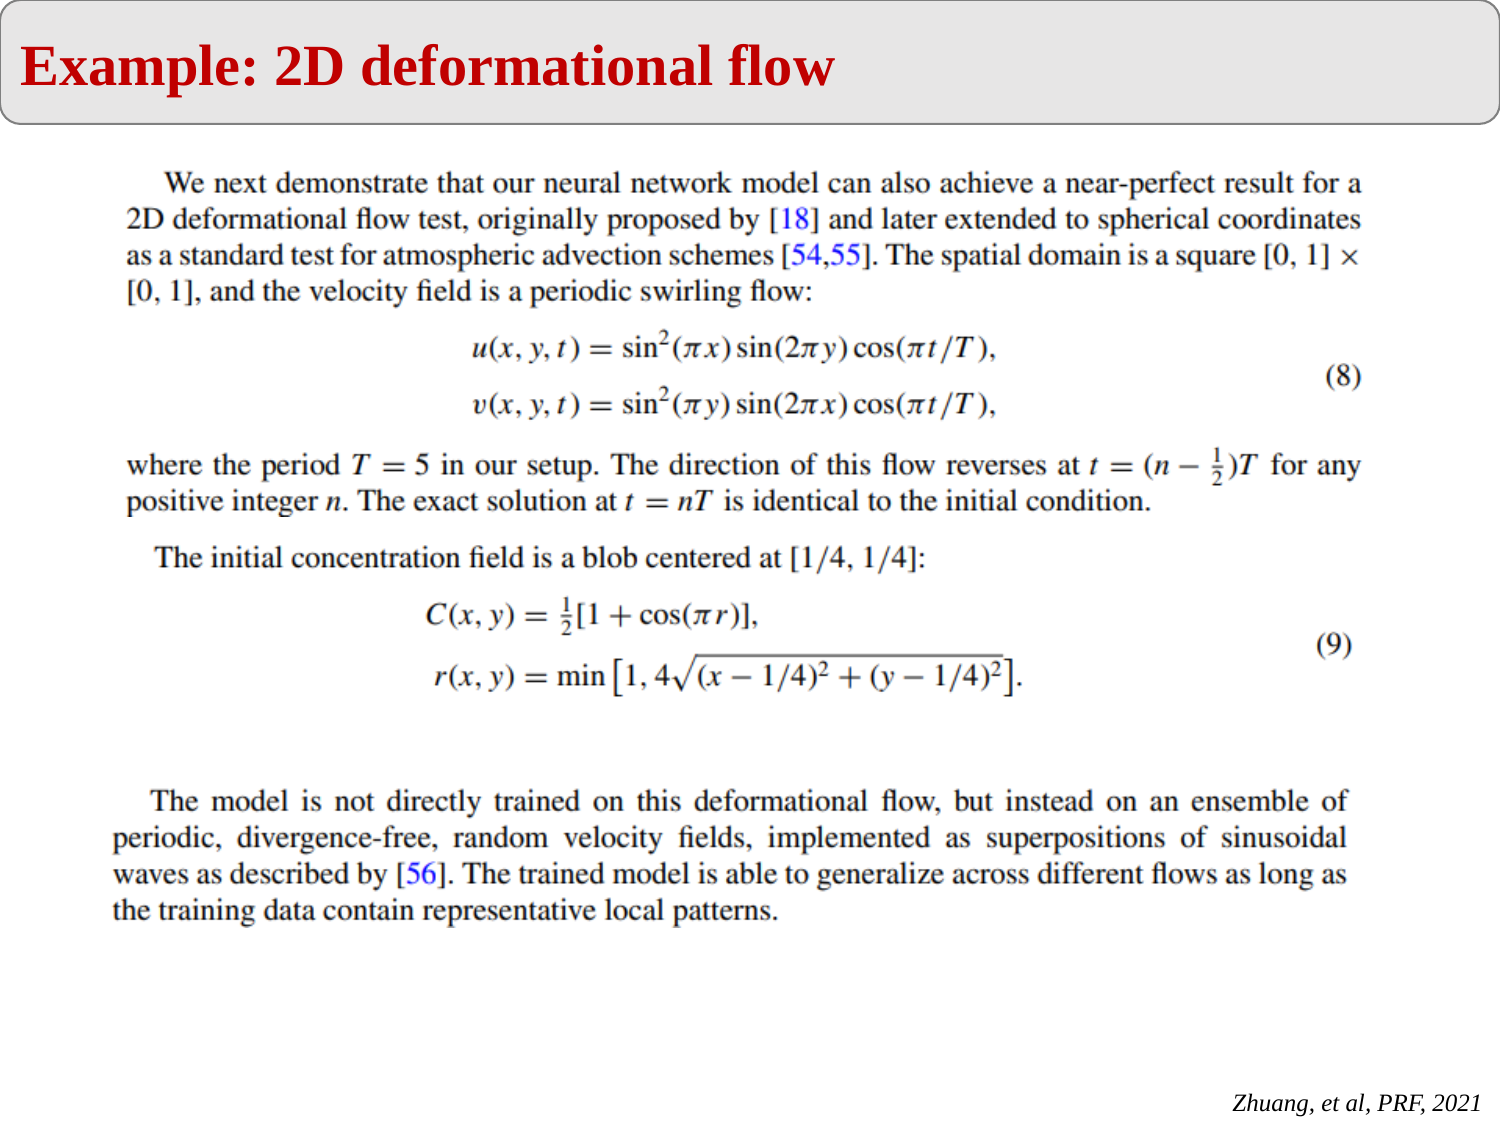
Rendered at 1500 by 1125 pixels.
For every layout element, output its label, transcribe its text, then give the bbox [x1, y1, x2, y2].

text_box Example: 2D deformational flow [0, 0, 1500, 125]
text_box Zhuang, et al, PRF, 2021 [1217, 1079, 1500, 1125]
picture [95, 770, 1391, 928]
picture [107, 544, 1385, 714]
picture [115, 160, 1385, 517]
